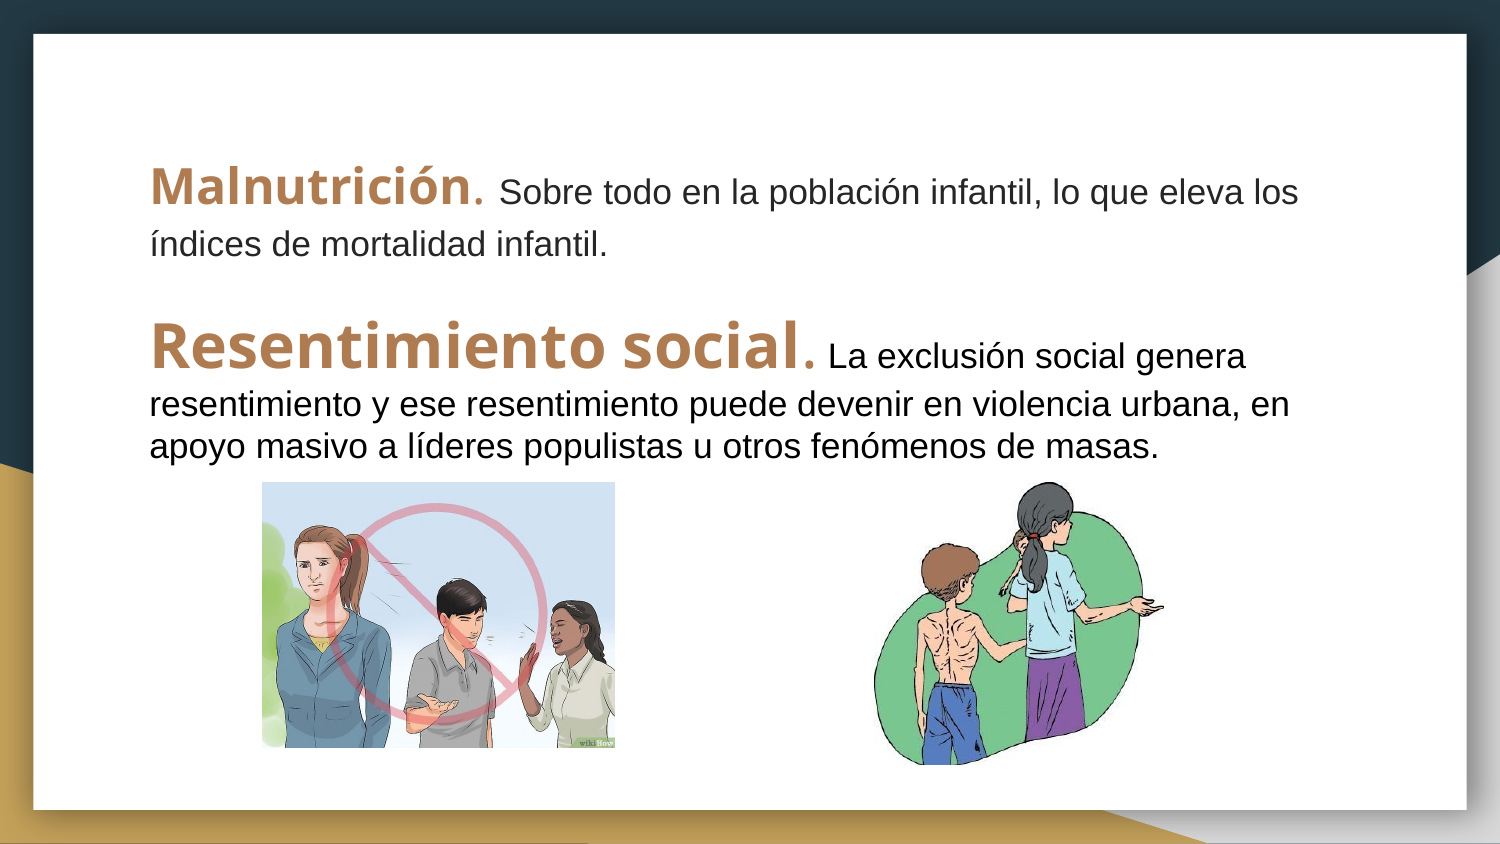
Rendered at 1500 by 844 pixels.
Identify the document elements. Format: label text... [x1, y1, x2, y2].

picture [874, 482, 1164, 766]
text_box Resentimiento social. La exclusión social genera resentimiento y ese resentimiento puede devenir en violencia urbana, en apoyo masivo a líderes populistas u otros fenómenos de masas. [134, 291, 1366, 453]
list Malnutrición. Sobre todo en la población infantil, lo que eleva los índices de mortalidad infantil. [134, 130, 1366, 261]
picture [262, 482, 616, 748]
